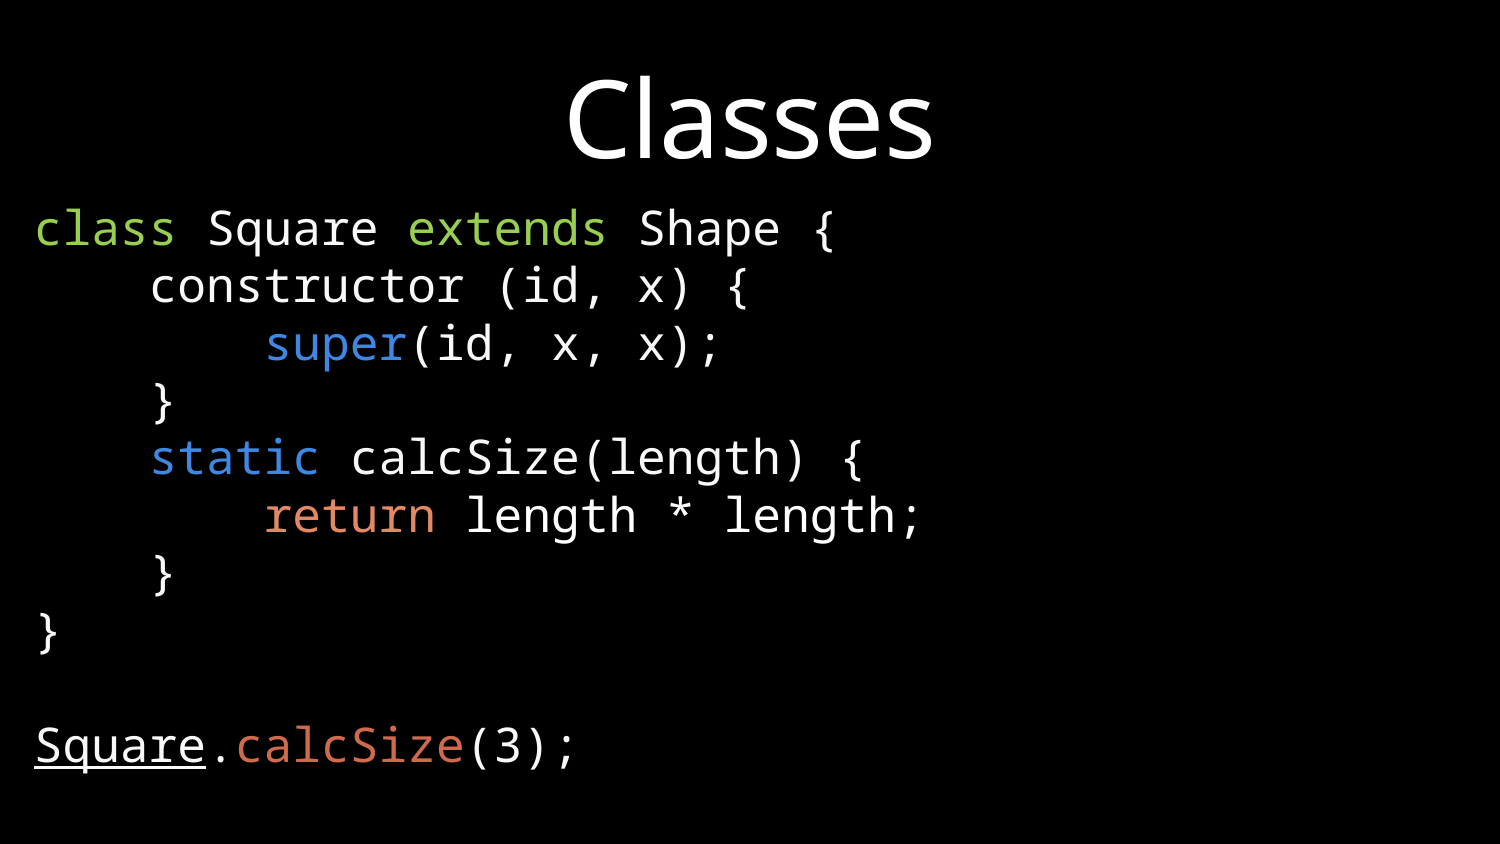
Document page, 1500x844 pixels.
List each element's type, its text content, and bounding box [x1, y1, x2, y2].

text_box class Square extends Shape { constructor (id, x) { super(id, x, x); } static calcSize(length) { return length * length; } } Square.calcSize(3); [28, 249, 1421, 720]
title Classes [109, 21, 1391, 209]
